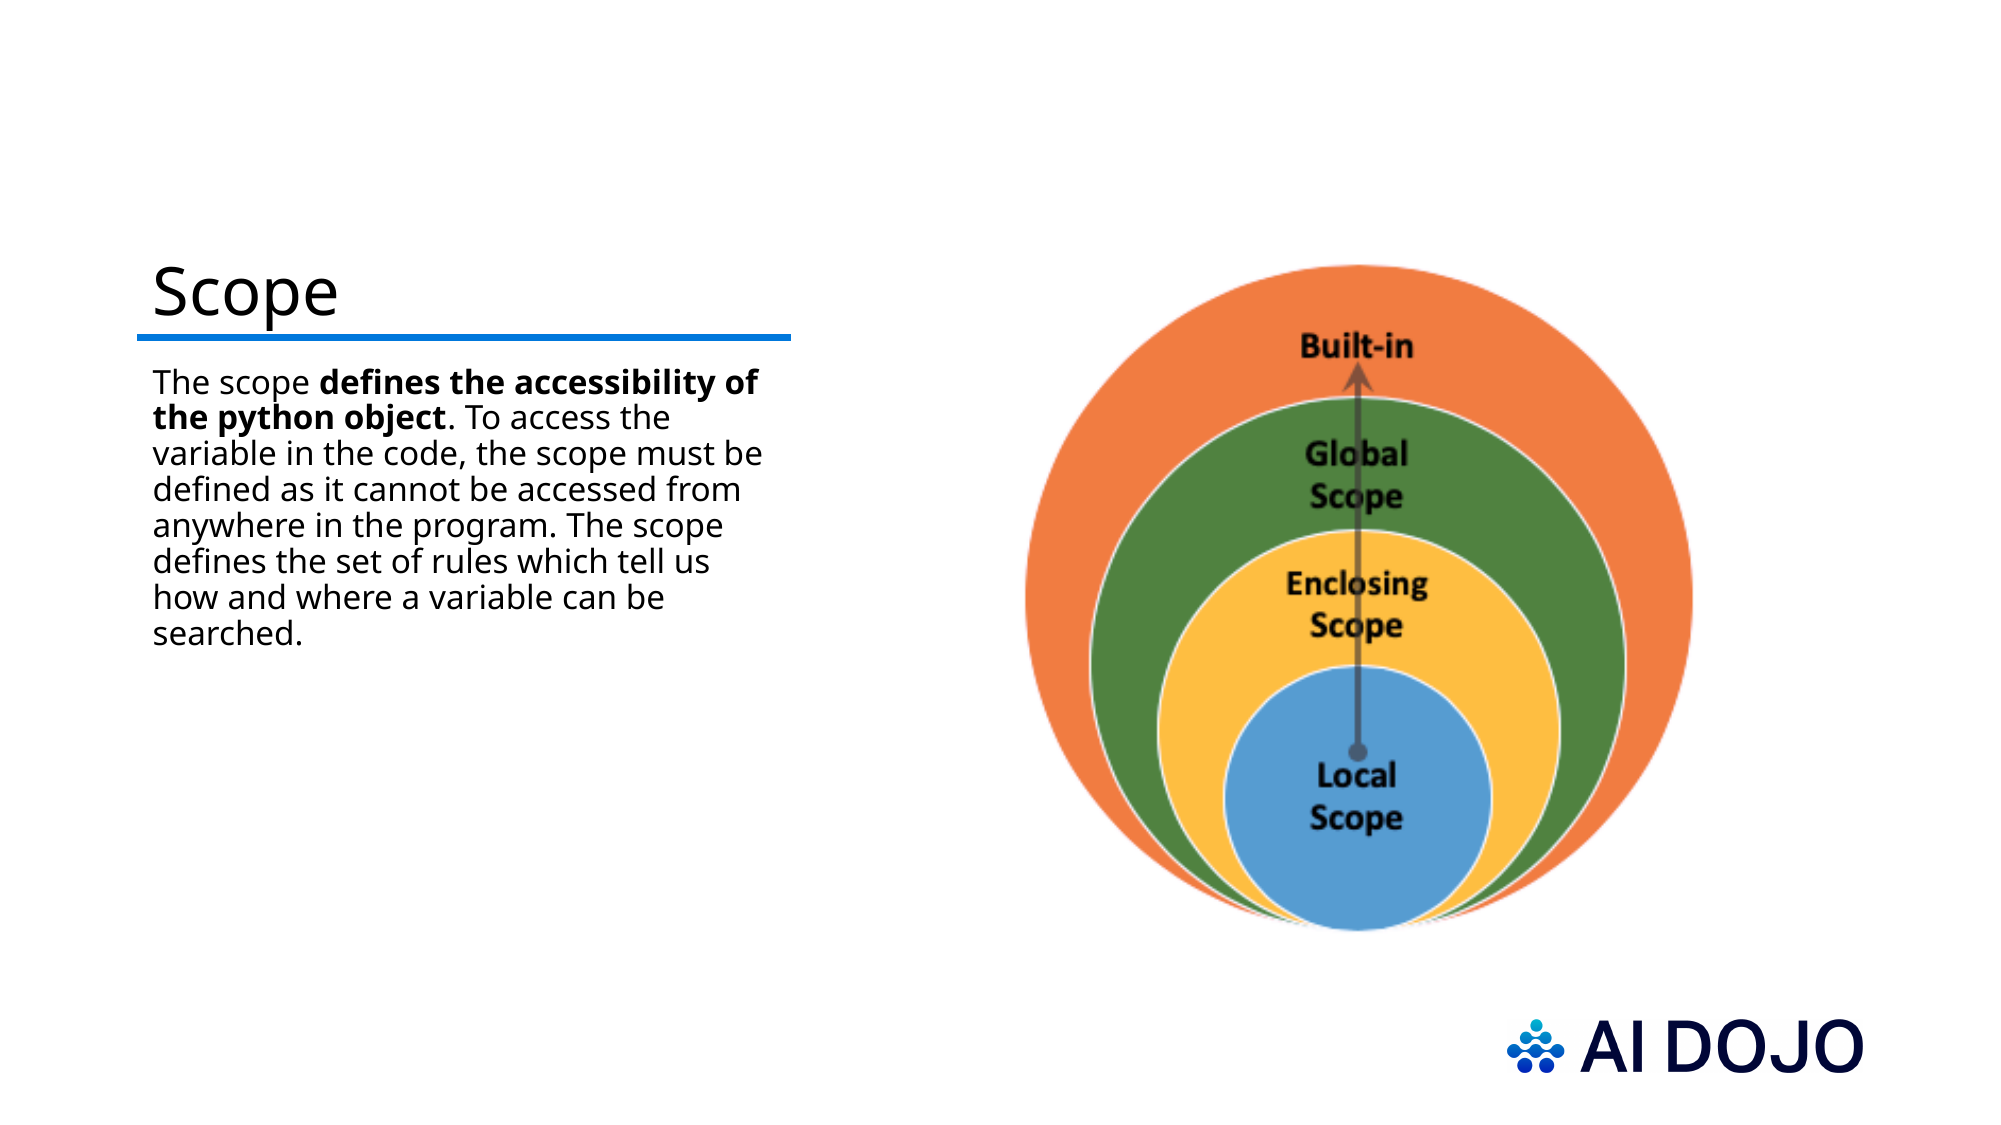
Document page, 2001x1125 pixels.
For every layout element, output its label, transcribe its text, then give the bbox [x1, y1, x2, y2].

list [1011, 259, 1706, 940]
picture [1507, 1019, 1863, 1073]
list The scope defines the accessibility of the python object. To access the variable in the code, the scope must be defined as it cannot be accessed from anywhere in the program. The scope defines the set of rules which tell us how and where a variable can be searched. [137, 357, 783, 961]
title Scope [137, 75, 783, 338]
